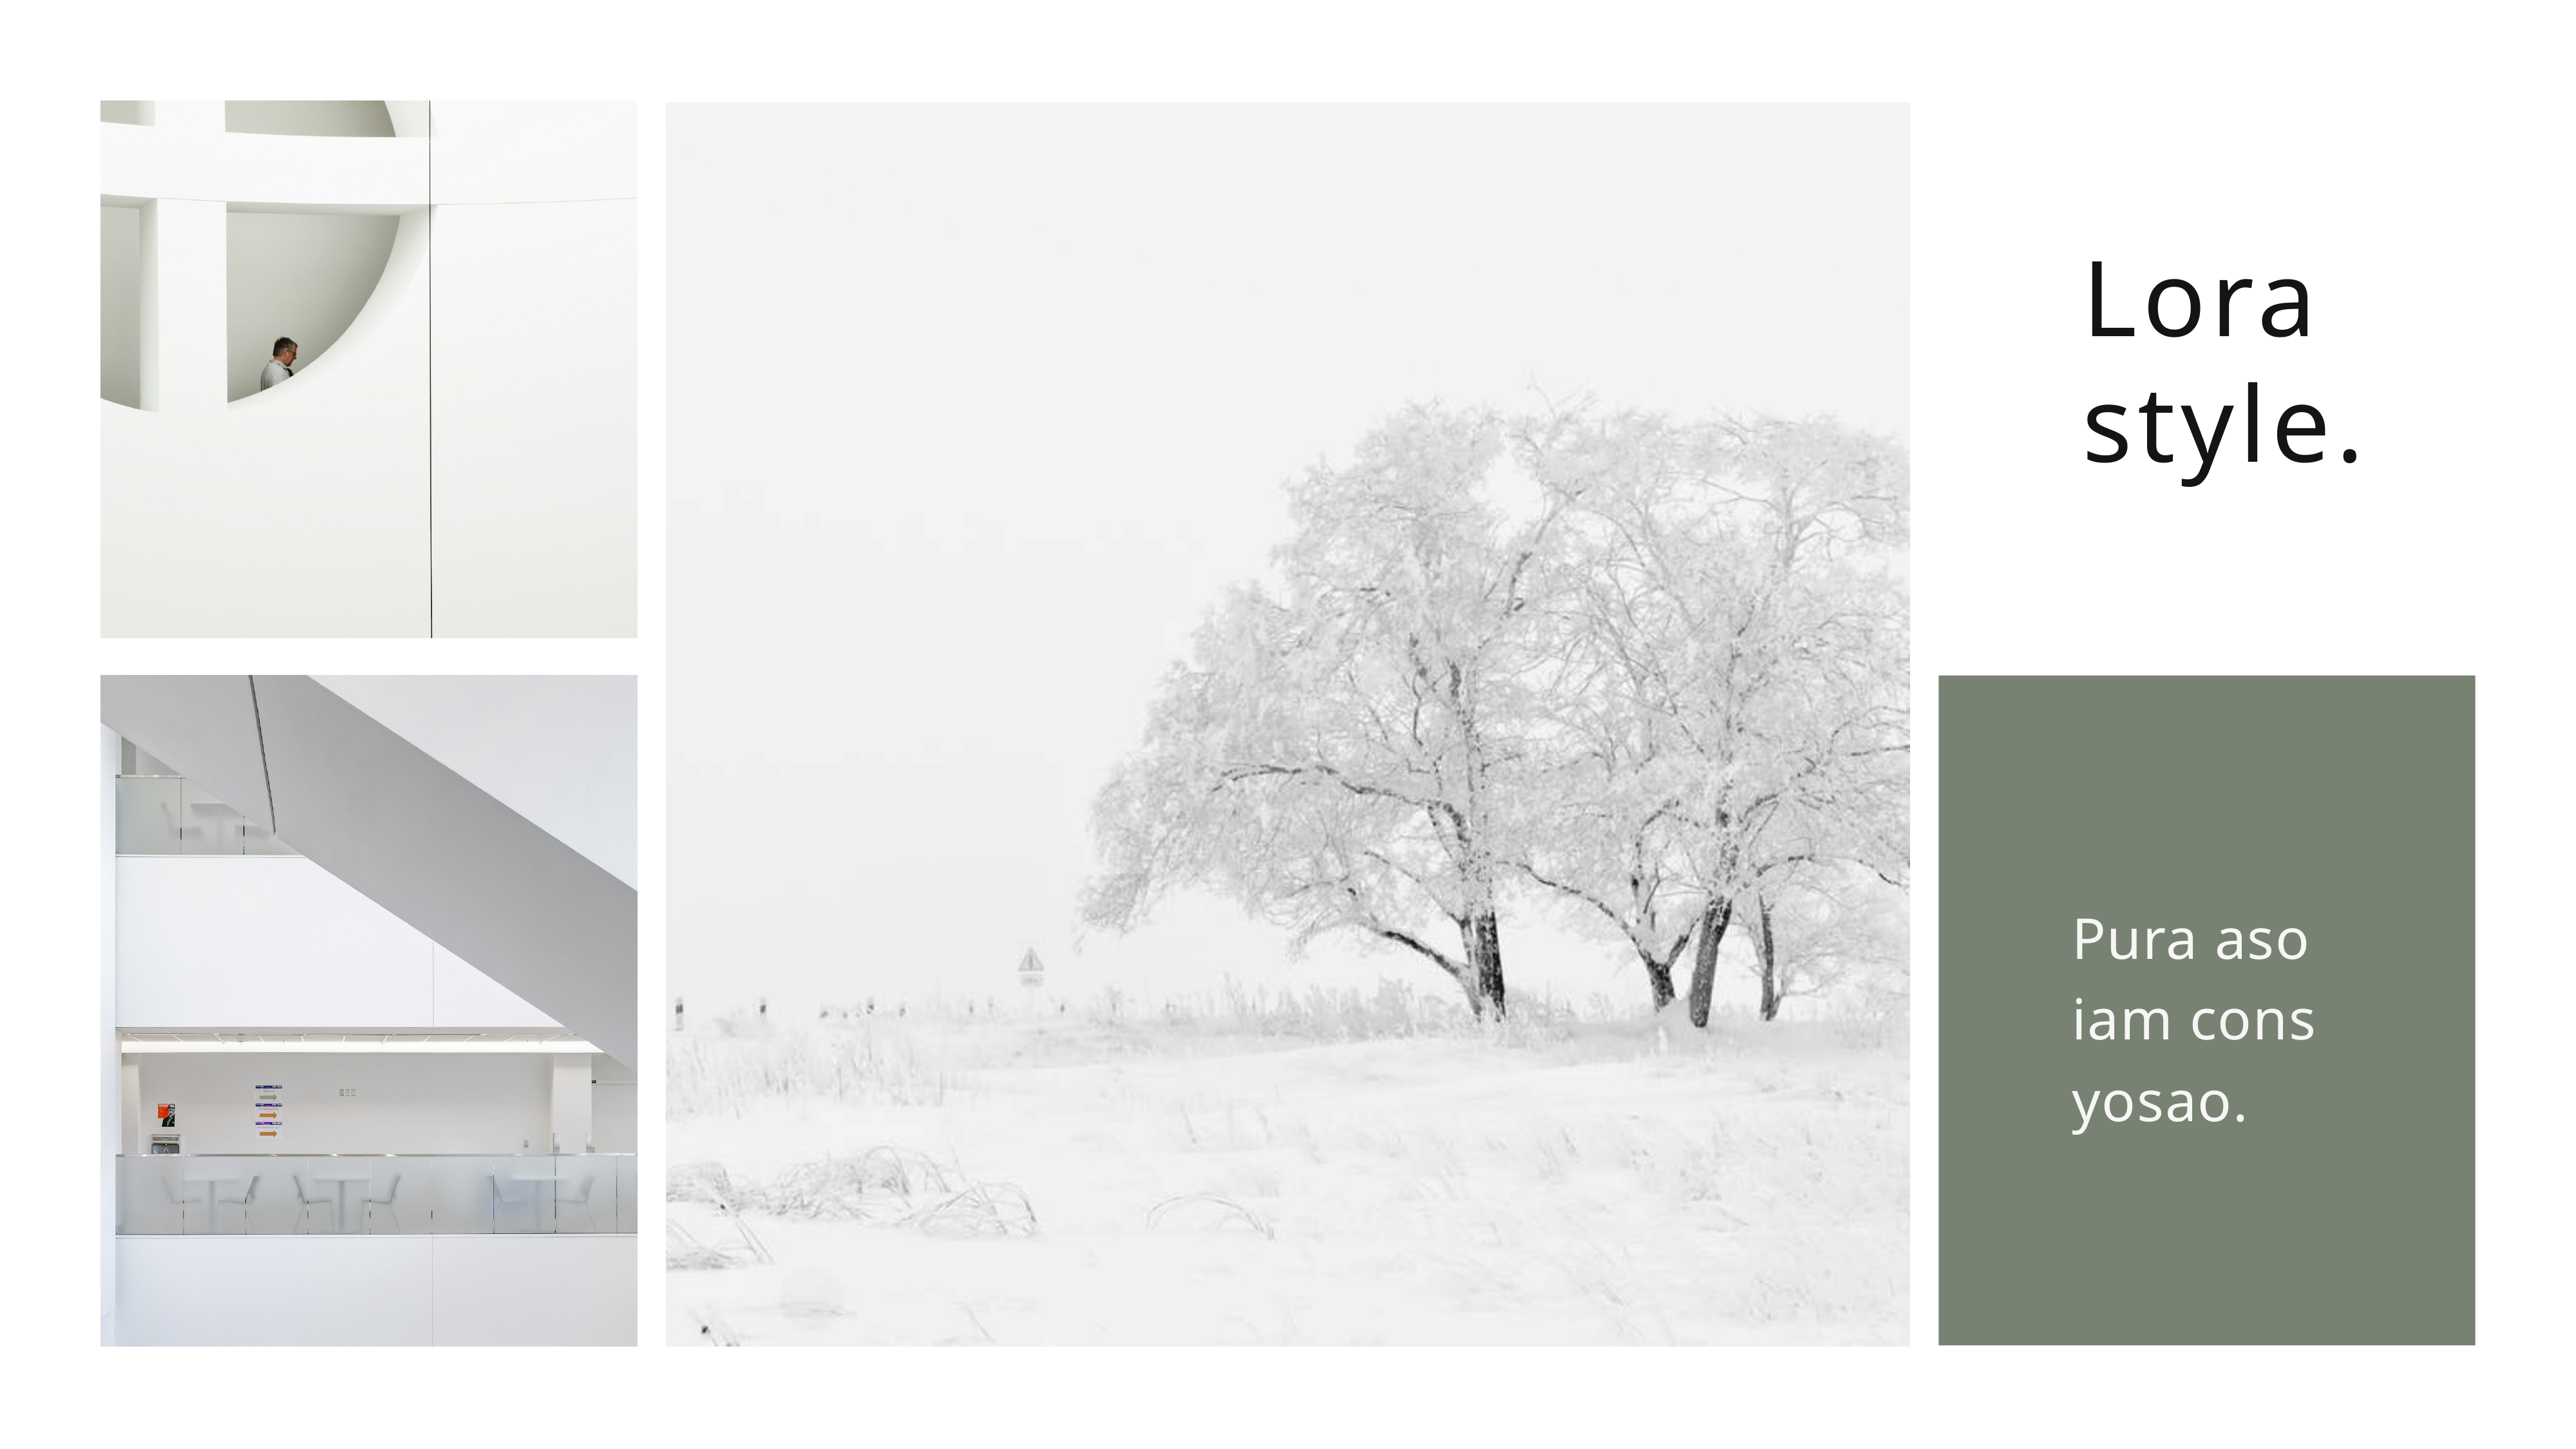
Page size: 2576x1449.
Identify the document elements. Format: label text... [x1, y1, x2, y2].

picture [100, 100, 638, 638]
picture [666, 102, 1910, 1347]
text_box Pura aso iam cons yosao. [2067, 884, 2347, 1137]
picture [100, 675, 638, 1347]
text_box Lora style. [2078, 227, 2375, 488]
text_box [1938, 675, 2476, 1346]
